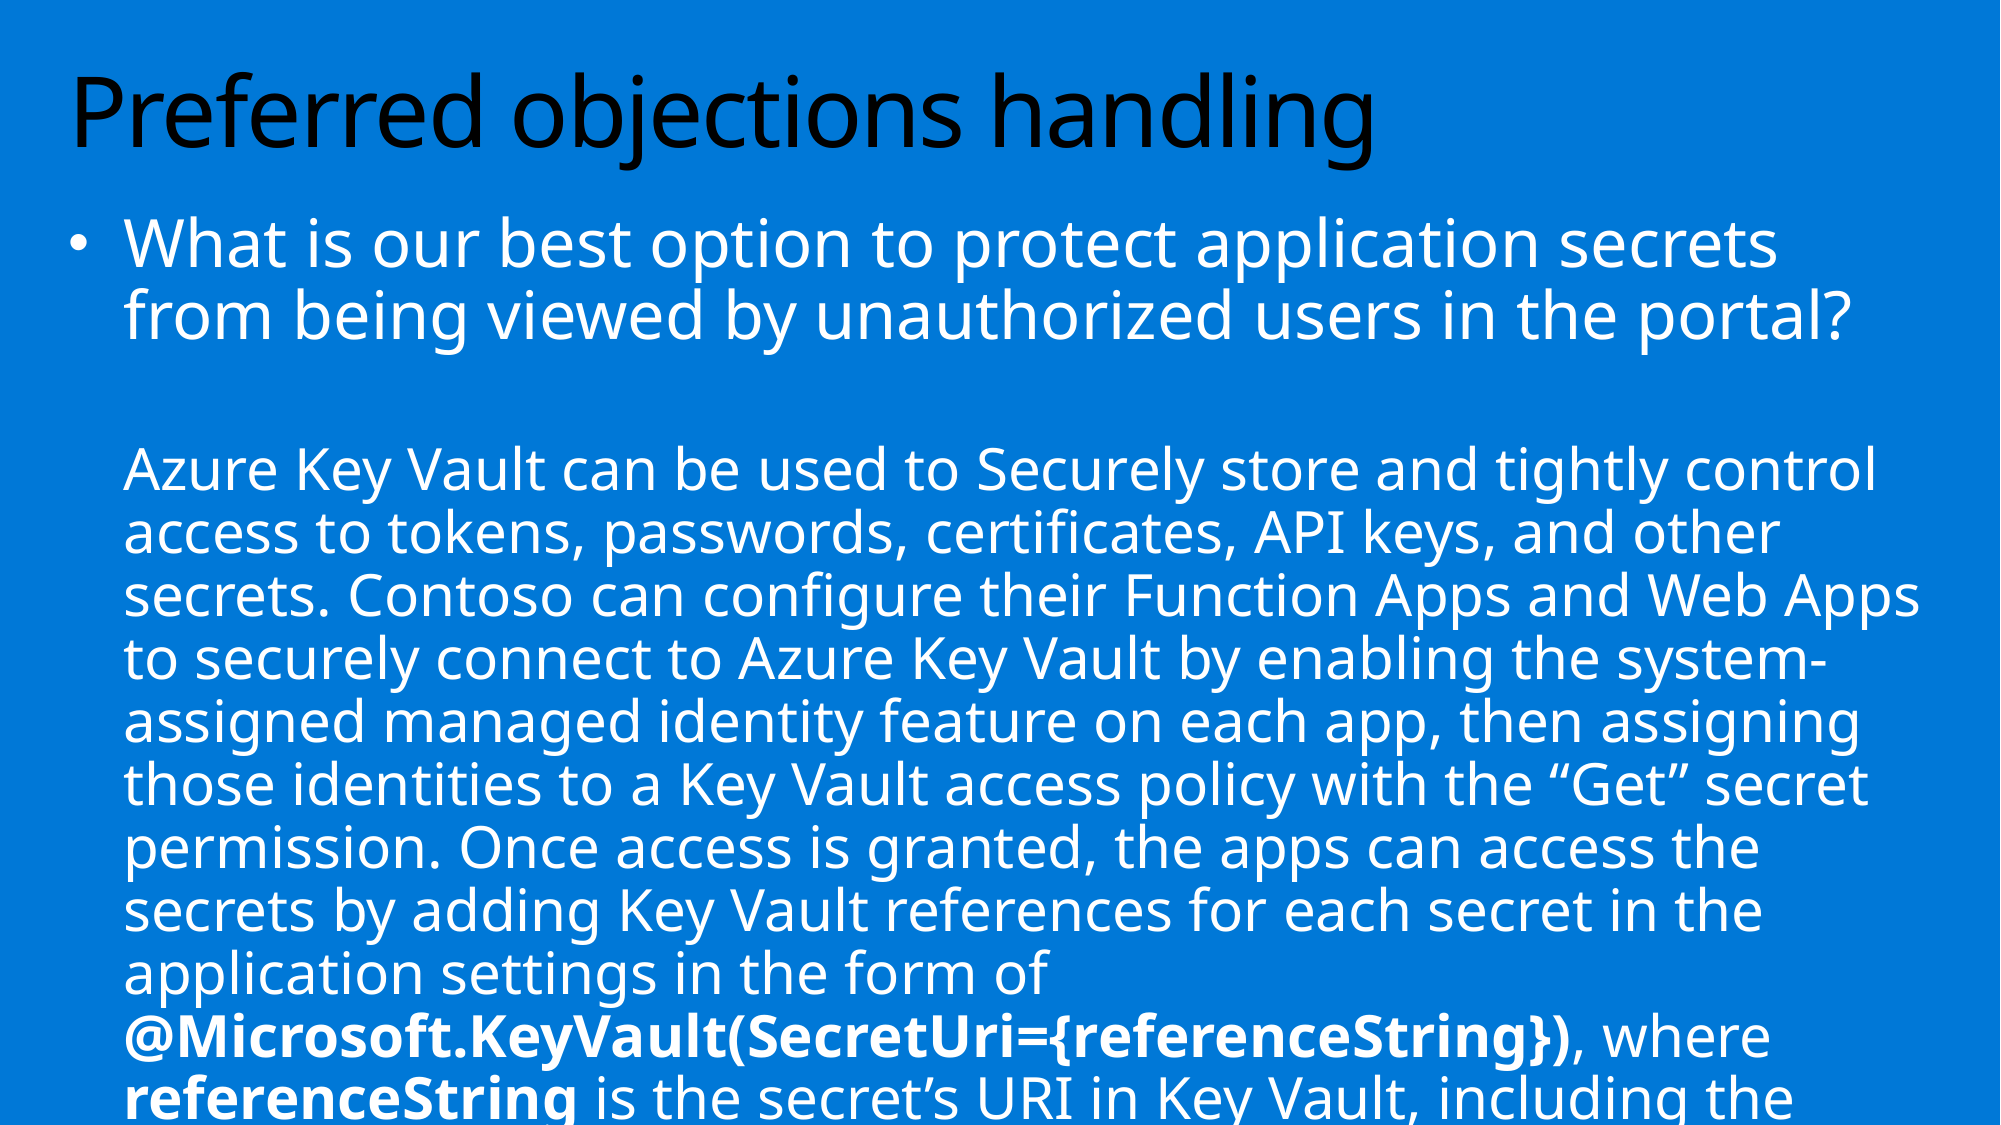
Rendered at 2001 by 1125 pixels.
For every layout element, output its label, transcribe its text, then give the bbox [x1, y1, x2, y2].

title Preferred objections handling [44, 47, 1957, 196]
list What is our best option to protect application secrets from being viewed by unauthorized users in the portal? Azure Key Vault can be used to Securely store and tightly control access to tokens, passwords, certificates, API keys, and other secrets. Contoso can configure their Function Apps and Web Apps to securely connect to Azure Key Vault by enabling the system-assigned managed identity feature on each app, then assigning those identities to a Key Vault access policy with the “Get” secret permission. Once access is granted, the apps can access the secrets by adding Key Vault references for each secret in the application settings in the form of @Microsoft.KeyVault(SecretUri={referenceString}), where referenceString is the secret’s URI in Key Vault, including the version. [44, 195, 1956, 1125]
